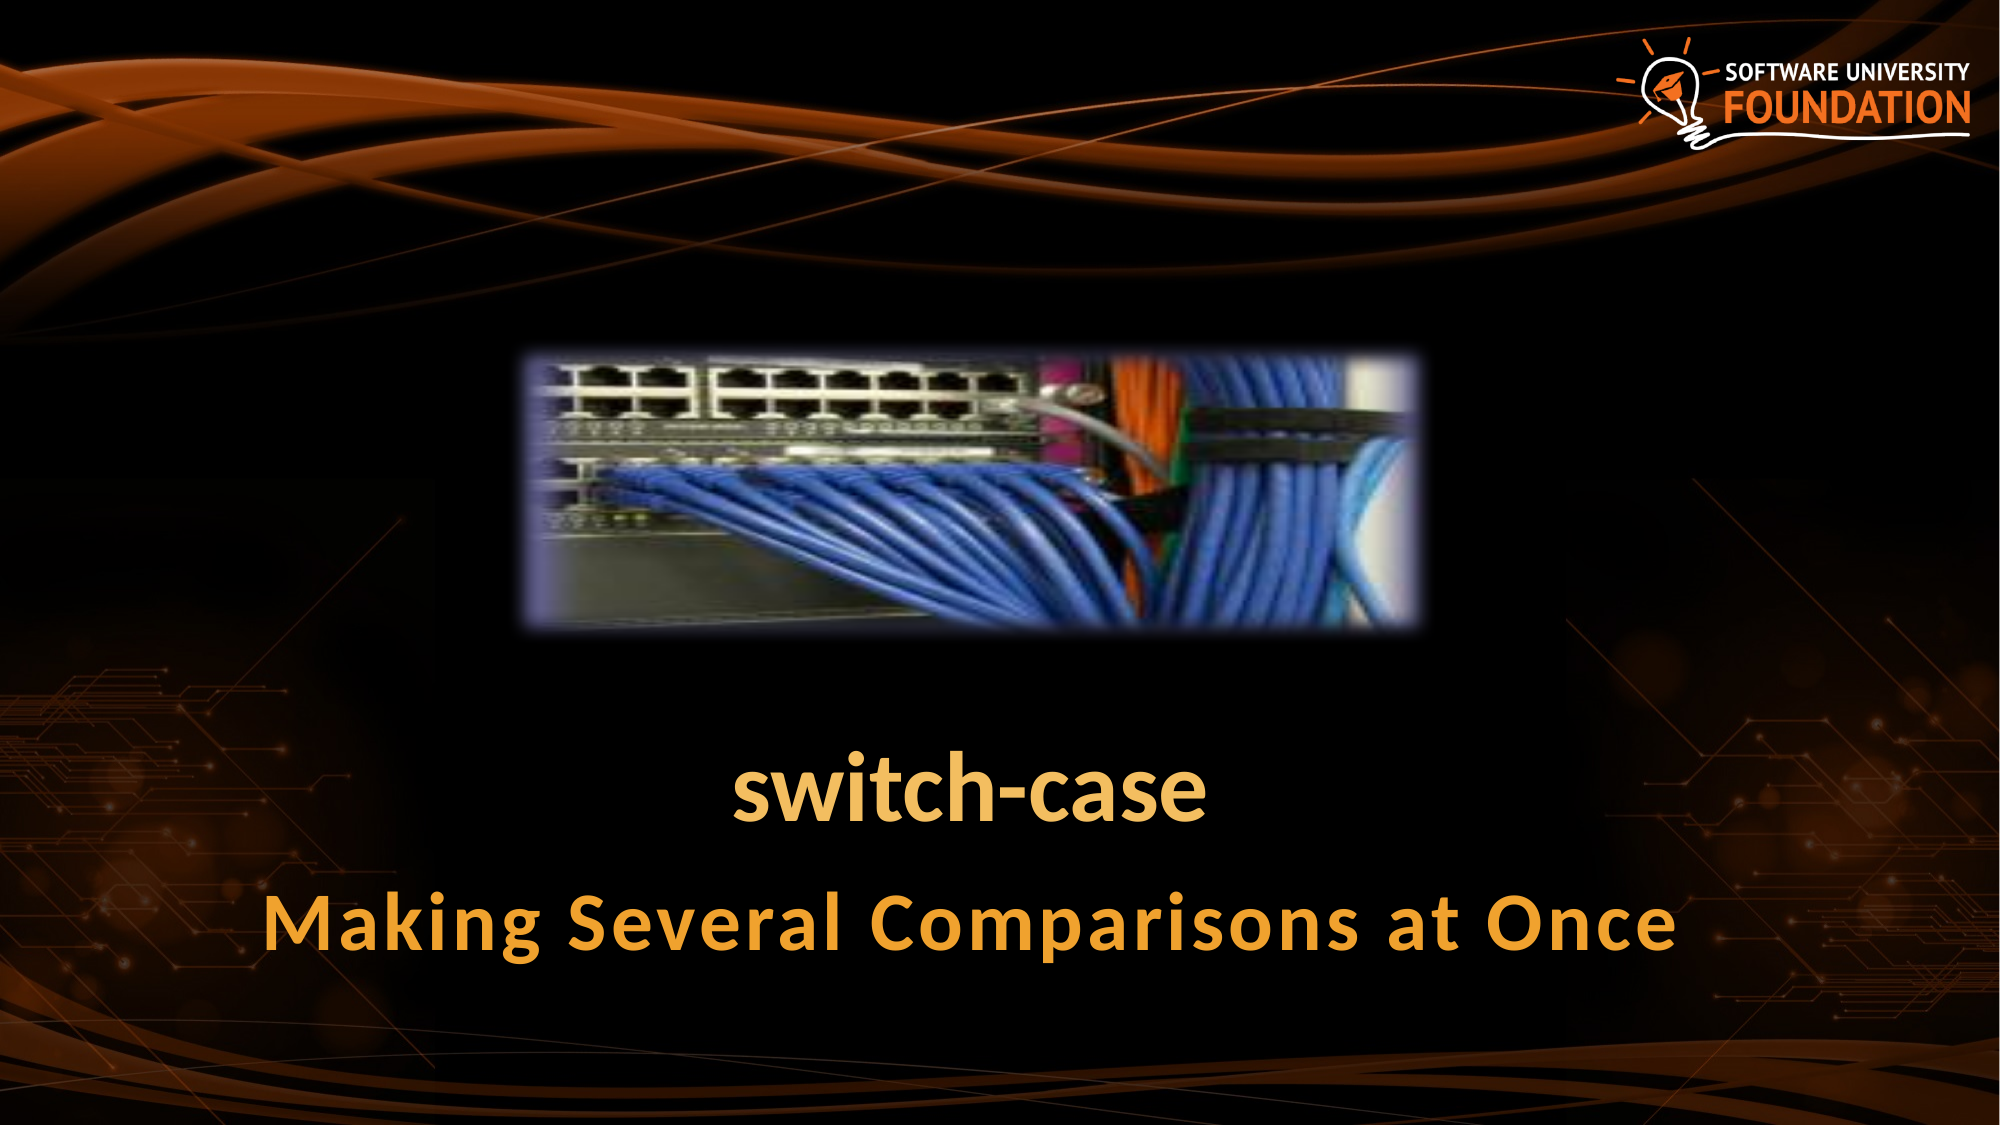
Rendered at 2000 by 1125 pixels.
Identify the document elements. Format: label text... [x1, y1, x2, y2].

list Making Several Comparisons at Once [103, 856, 1838, 971]
title switch-case [237, 708, 1704, 848]
picture [0, 0, 2000, 1125]
